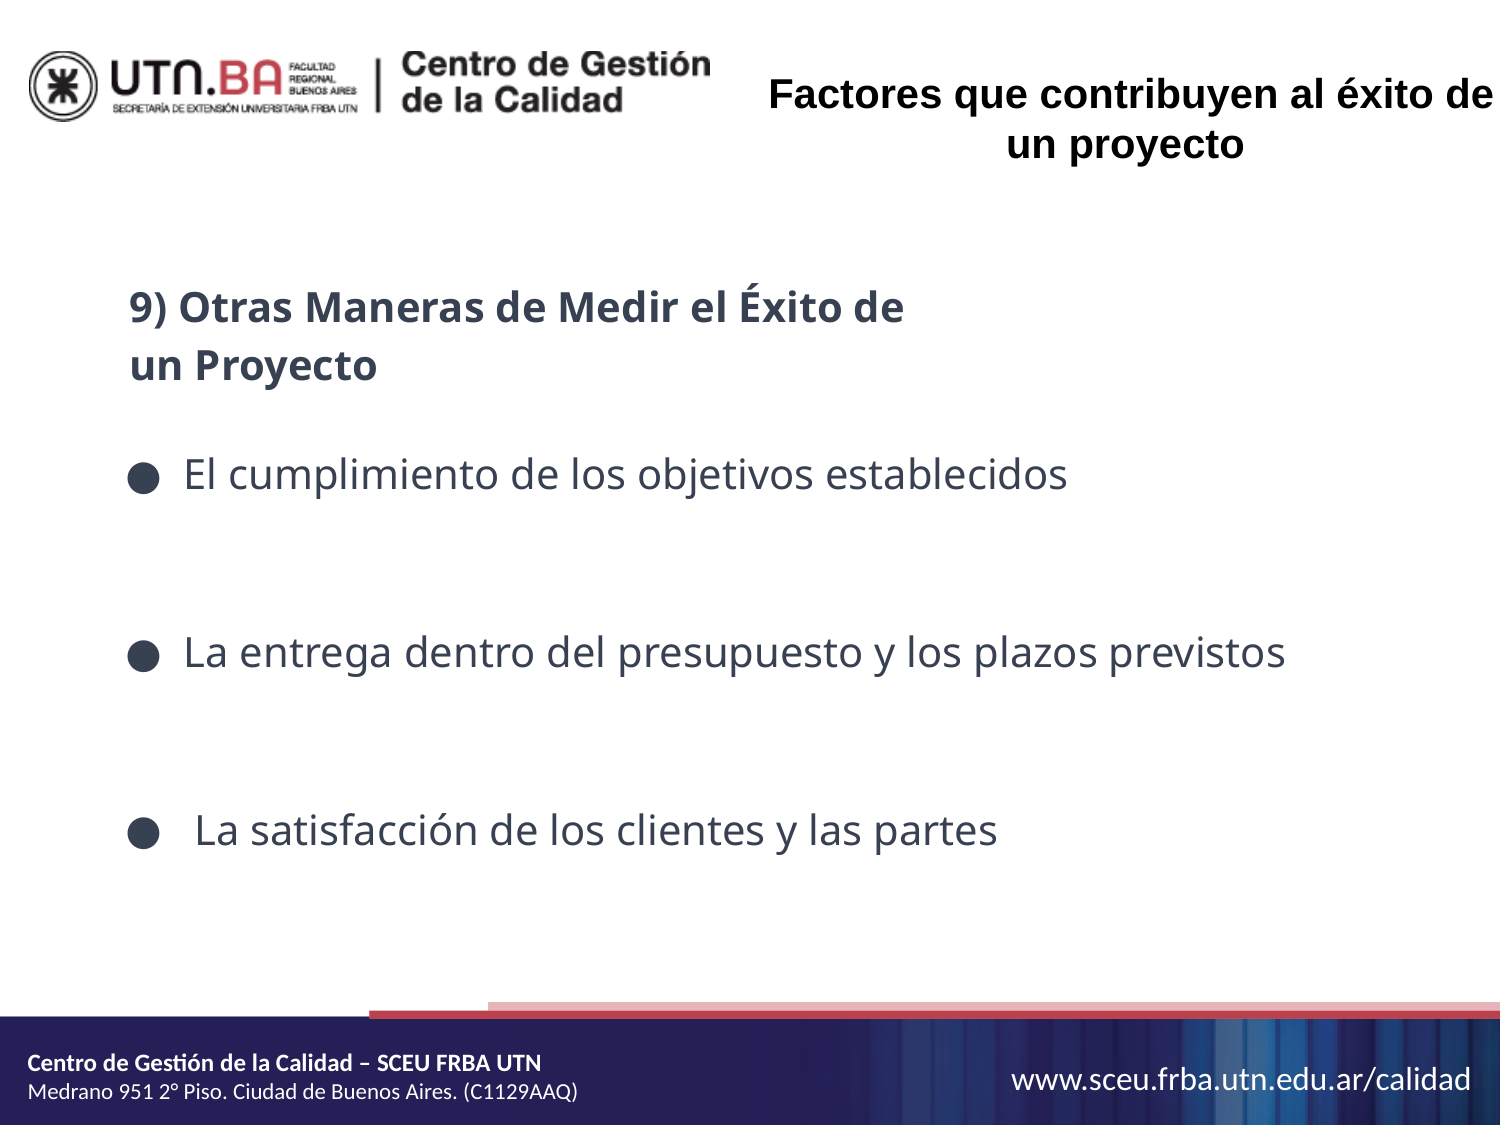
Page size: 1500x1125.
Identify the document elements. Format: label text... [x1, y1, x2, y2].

text_box 9) Otras Maneras de Medir el Éxito de un Proyecto [114, 258, 968, 404]
picture [29, 51, 710, 122]
text_box Factores que contribuyen al éxito de un proyecto [749, 52, 1500, 183]
text_box El cumplimiento de los objetivos establecidos La entrega dentro del presupuesto y los plazos previstos La satisfacción de los clientes y las partes [93, 425, 1407, 869]
picture [0, 1002, 1500, 1125]
